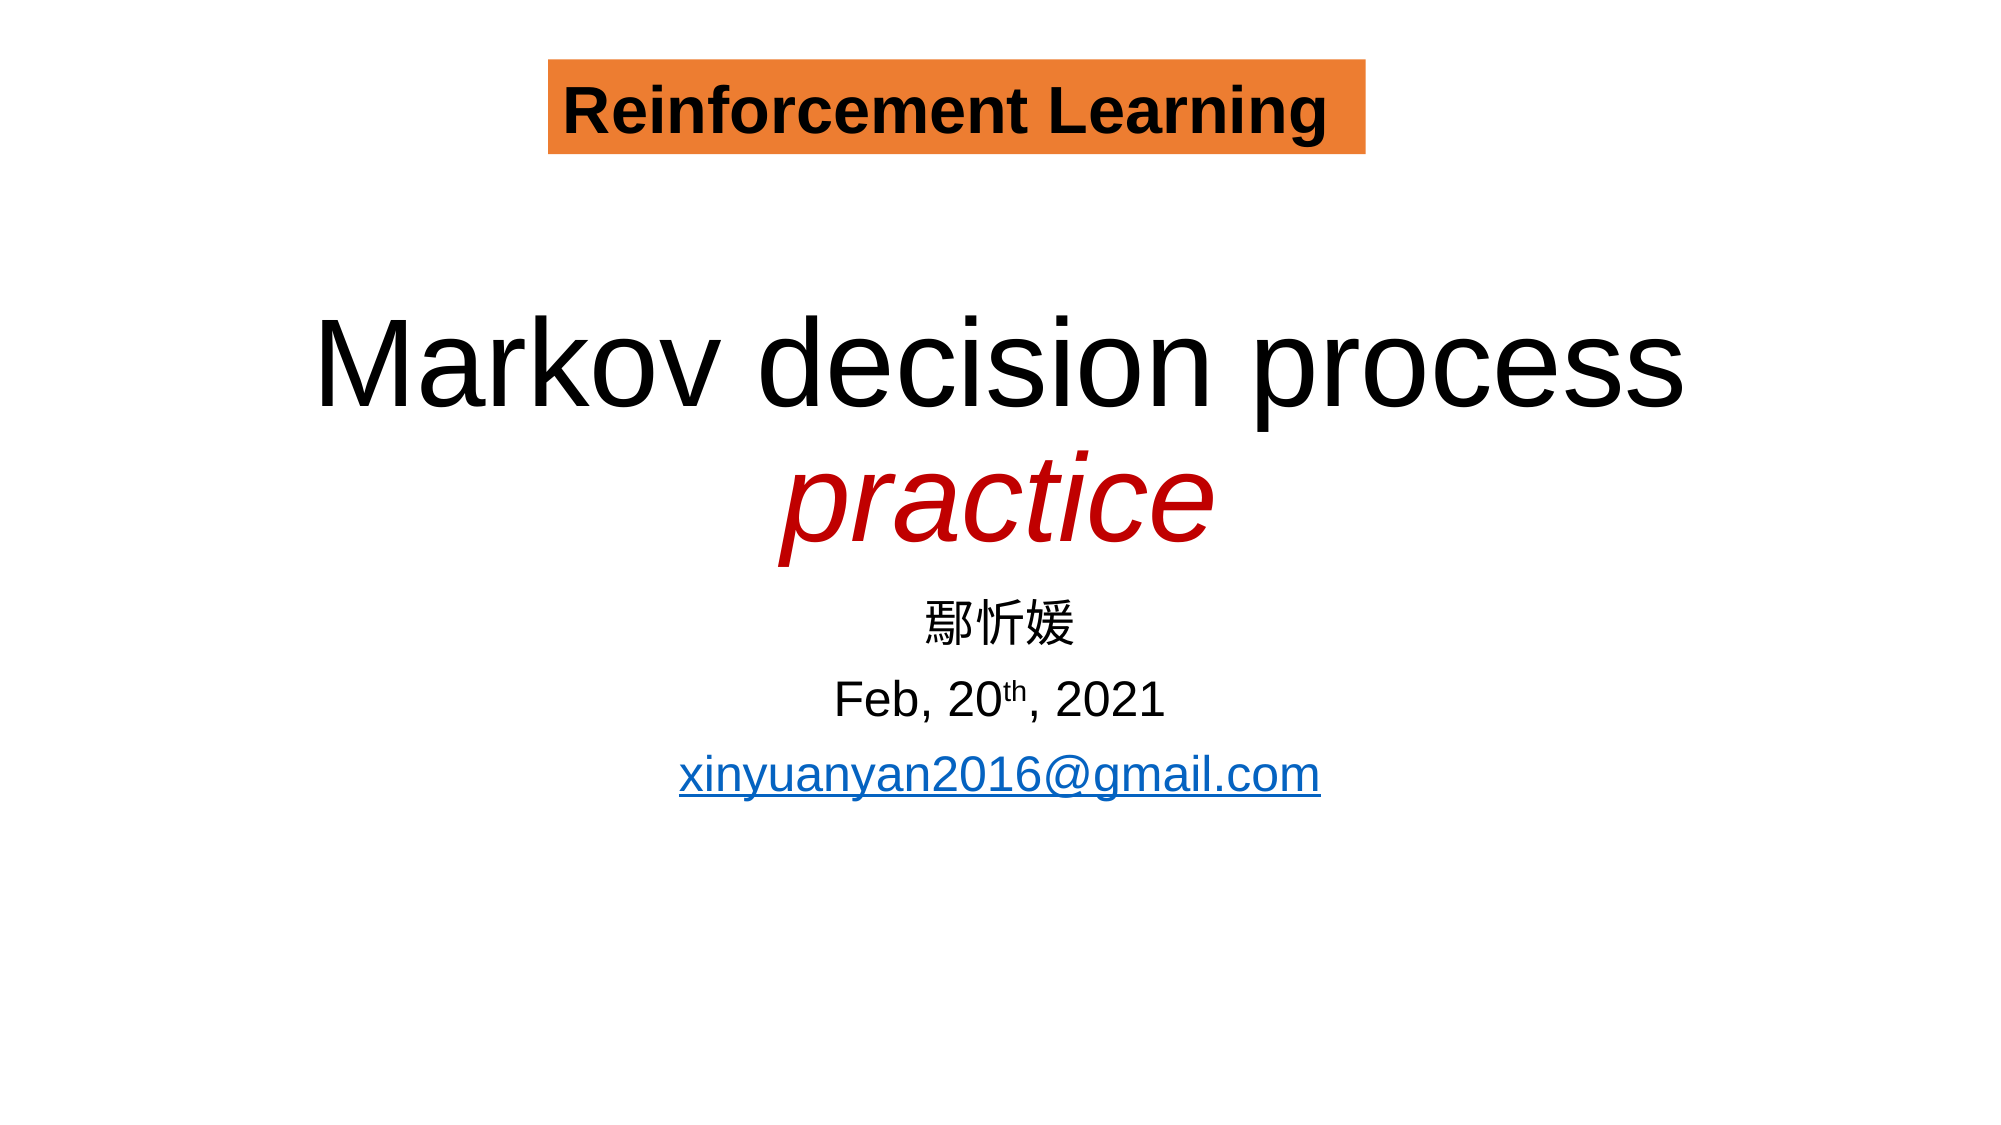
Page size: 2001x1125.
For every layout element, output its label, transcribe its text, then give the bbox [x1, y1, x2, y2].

text_box Reinforcement Learning [548, 59, 1366, 155]
title Markov decision process practice [249, 184, 1750, 576]
text_box [0, 0, 1418, 196]
subtitle 鄢忻媛 Feb, 20th, 2021 xinyuanyan2016@gmail.com [249, 590, 1750, 863]
